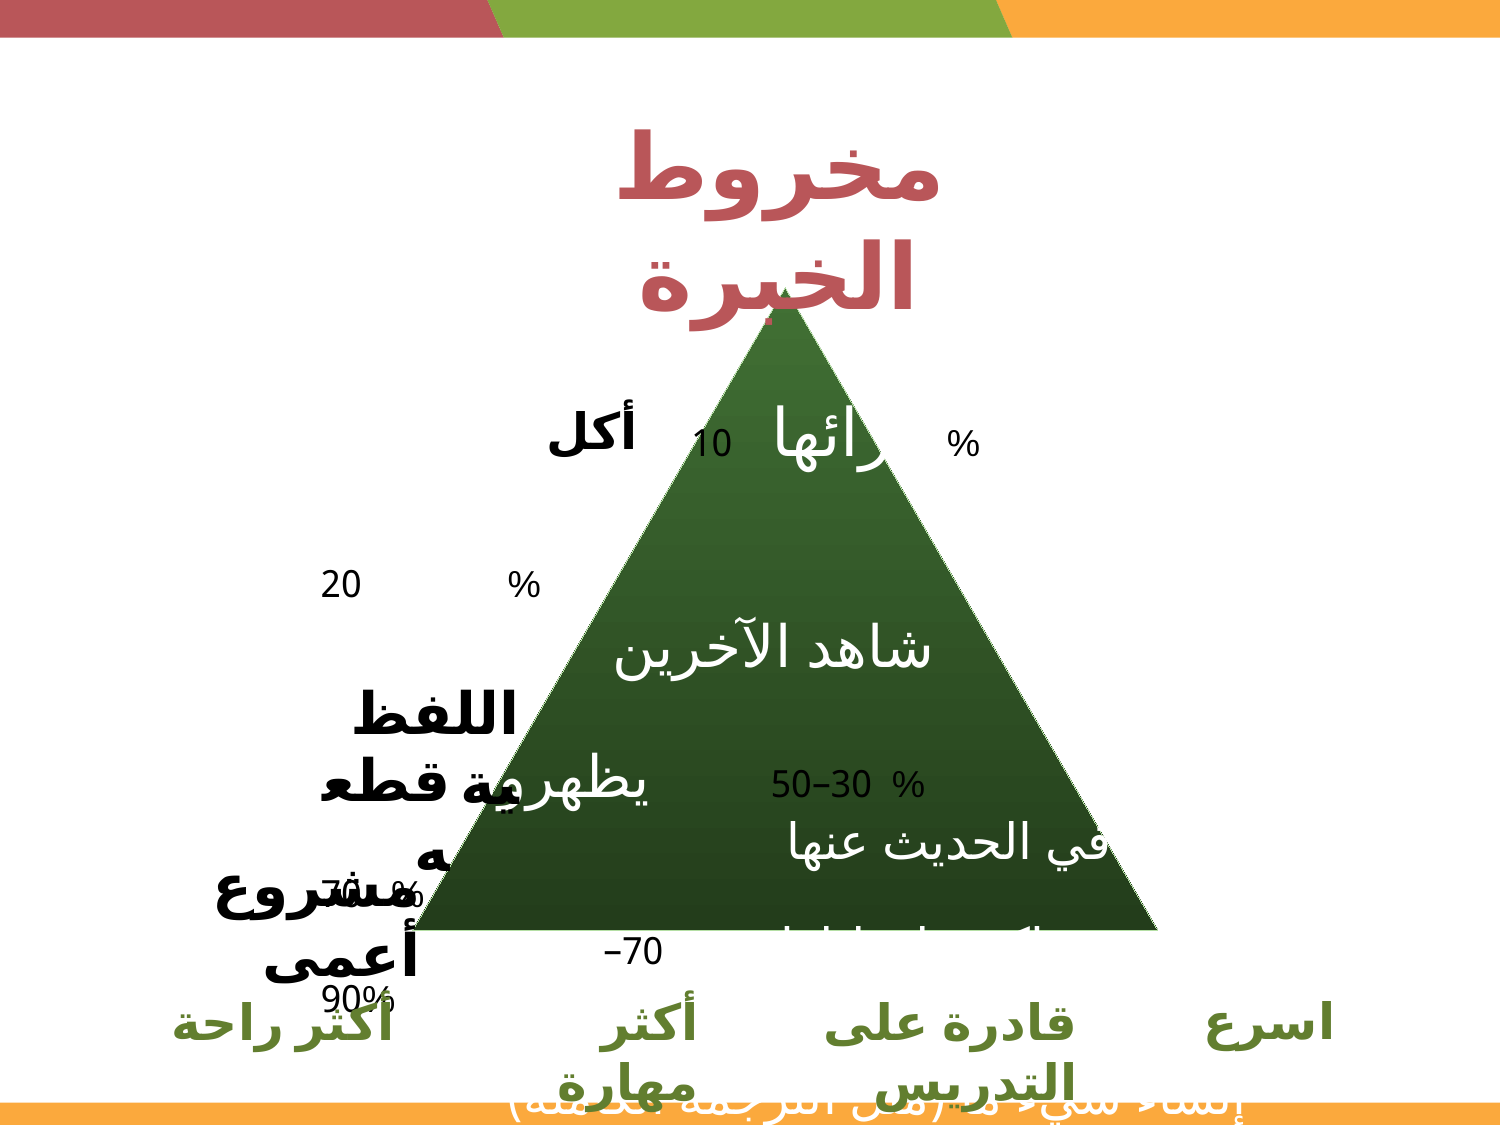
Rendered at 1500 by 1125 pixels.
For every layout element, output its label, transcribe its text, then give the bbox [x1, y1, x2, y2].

text_box اقرائها 10% اسمع عنها اسمع عنها 20% شاهد الآخرين يظهرون ذلك 30–50% شارك في الحديث عنها 70% تحدث واكتب لتحليلها 70–90% إنشاء شيء ما (مثل الترجمة الكاملة) 90+% [305, 382, 1265, 981]
text_box اللفظية [335, 668, 535, 824]
text_box [730, 287, 840, 382]
text_box اقرائها 10% اسمع عنها اسمع عنها 20% شاهد الآخرين يظهرون ذلك 30–50% شارك في الحديث عنها 70% تحدث واكتب لتحليلها 70–90% إنشاء شيء ما (مثل الترجمة الكاملة) 90+% [305, 1059, 1265, 1125]
title مخروط الخبرة [448, 100, 1110, 199]
text_box أكل [421, 391, 653, 467]
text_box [60, 981, 1350, 1059]
text_box مشروع أعمى [107, 840, 436, 981]
text_box قطعه [305, 735, 466, 891]
